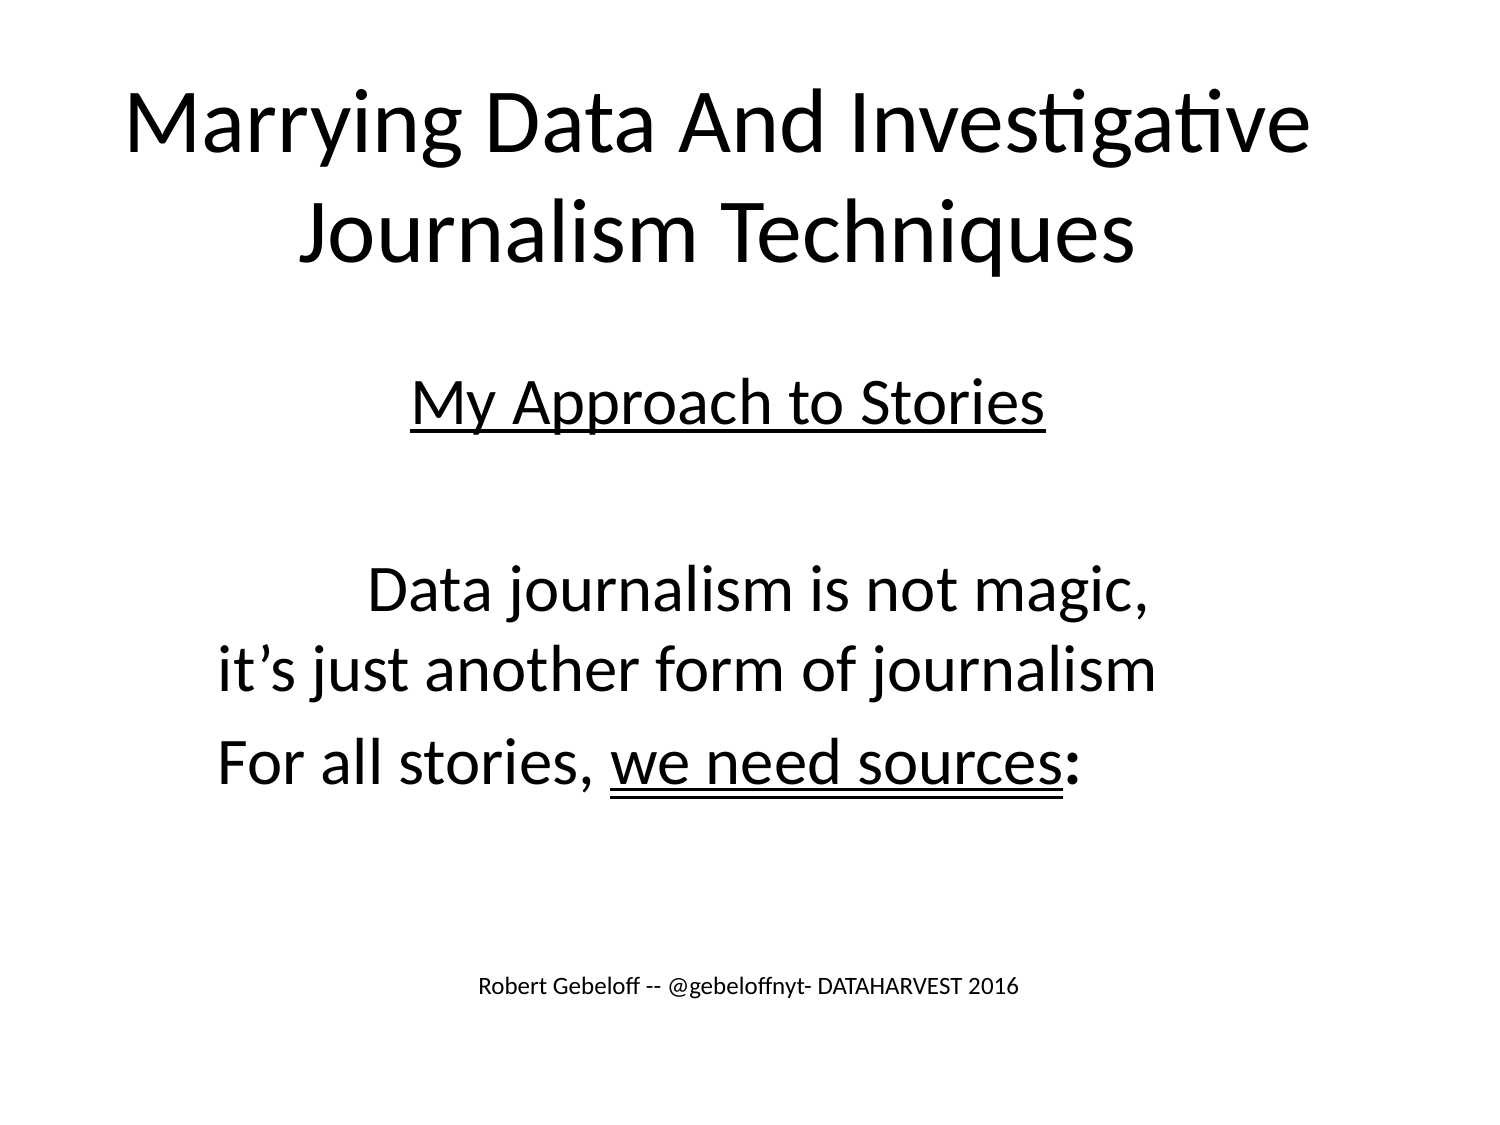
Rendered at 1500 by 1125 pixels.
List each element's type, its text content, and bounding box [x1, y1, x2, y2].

text_box Robert Gebeloff -- @gebeloffnyt- DATAHARVEST 2016 [125, 961, 1374, 1007]
title Marrying Data And Investigative Journalism Techniques [80, 50, 1356, 292]
subtitle My Approach to Stories Data journalism is not magic, it’s just another form of journalism For all stories, we need sources: [202, 350, 1253, 844]
